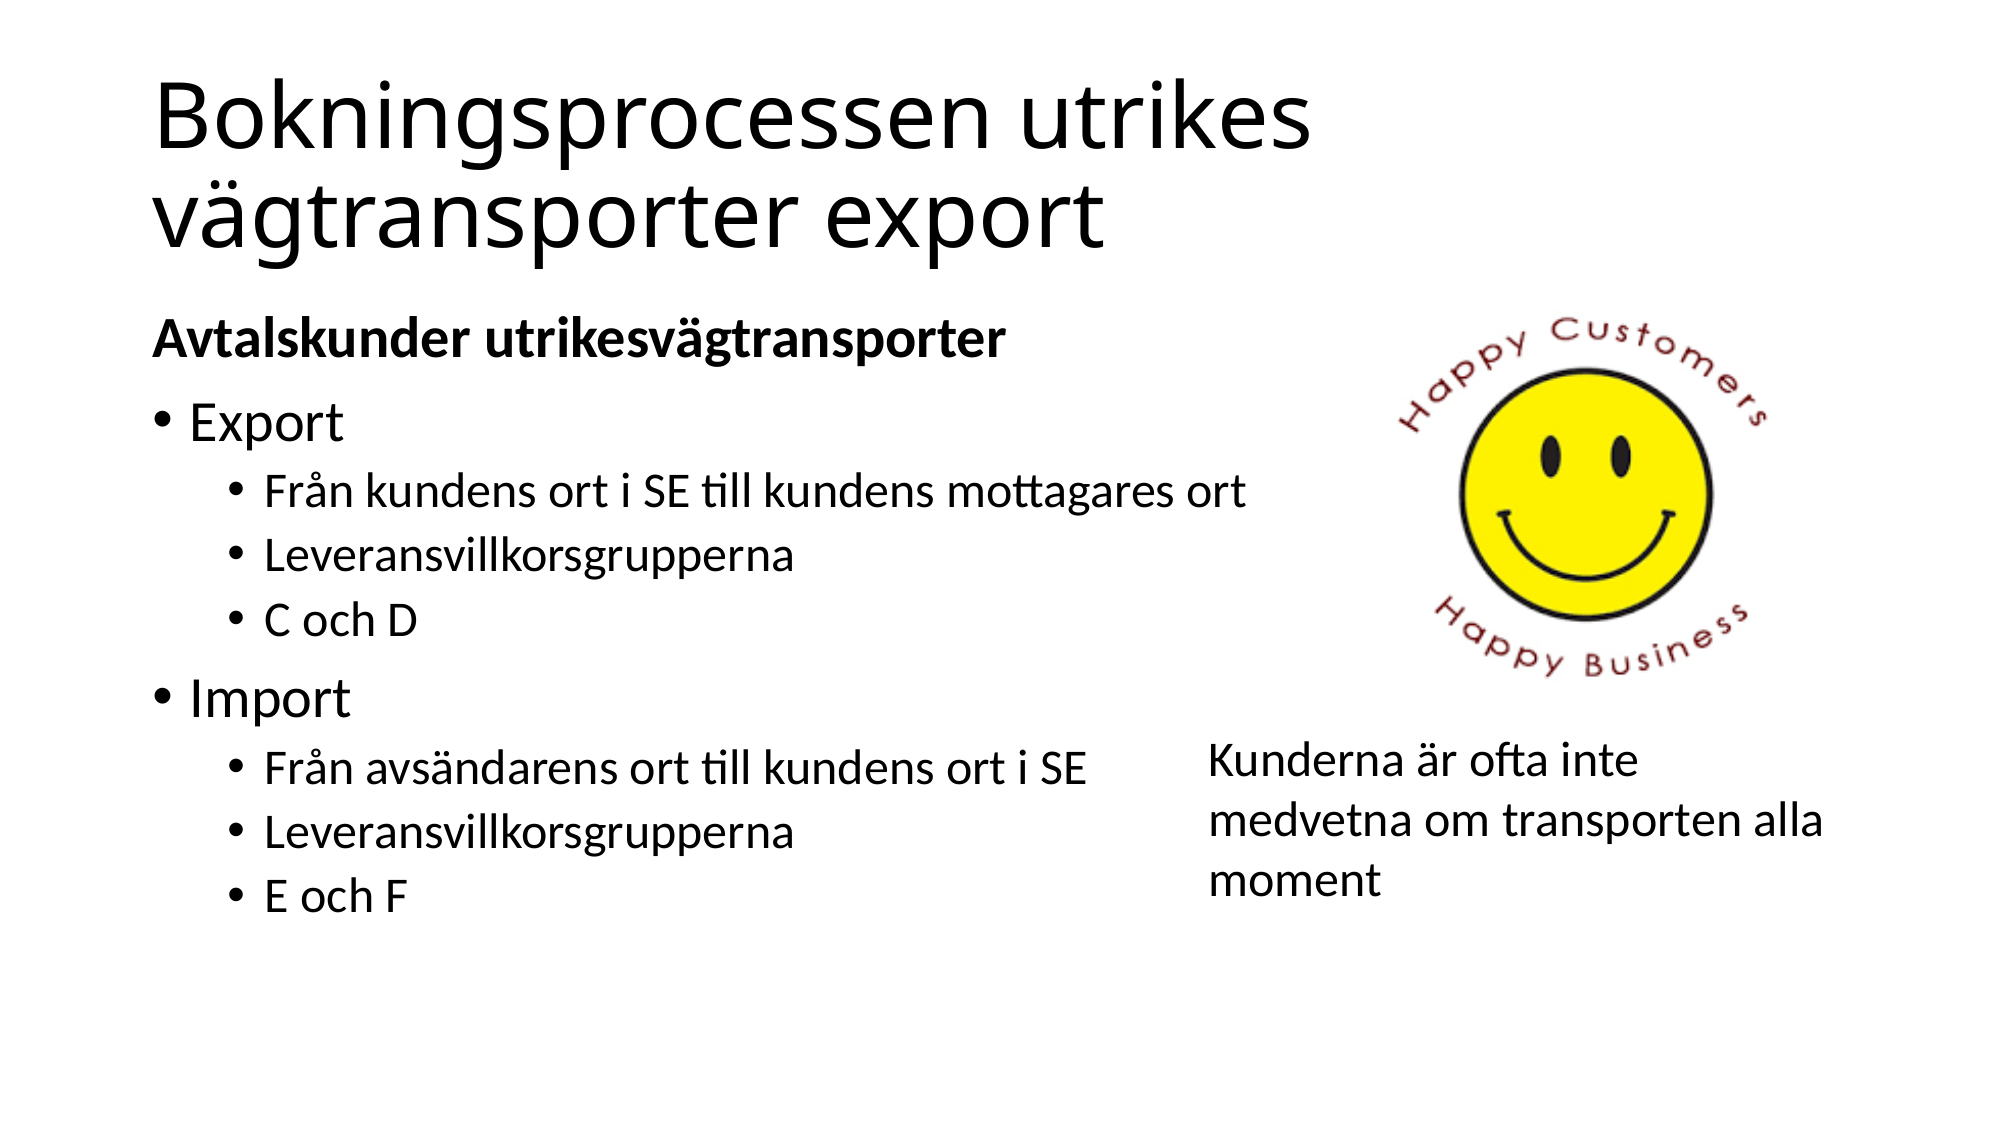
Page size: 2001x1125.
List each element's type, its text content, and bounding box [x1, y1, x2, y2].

picture [1349, 277, 1817, 727]
list Avtalskunder utrikesvägtransporter Export Från kundens ort i SE till kundens mottagares ort Leveransvillkorsgrupperna C och D Import Från avsändarens ort till kundens ort i SE Leveransvillkorsgrupperna E och F [137, 299, 1863, 1014]
title Bokningsprocessen utrikes vägtransporter export [137, 59, 1957, 278]
text_box Kunderna är ofta inte medvetna om transporten alla moment [1193, 718, 1863, 914]
